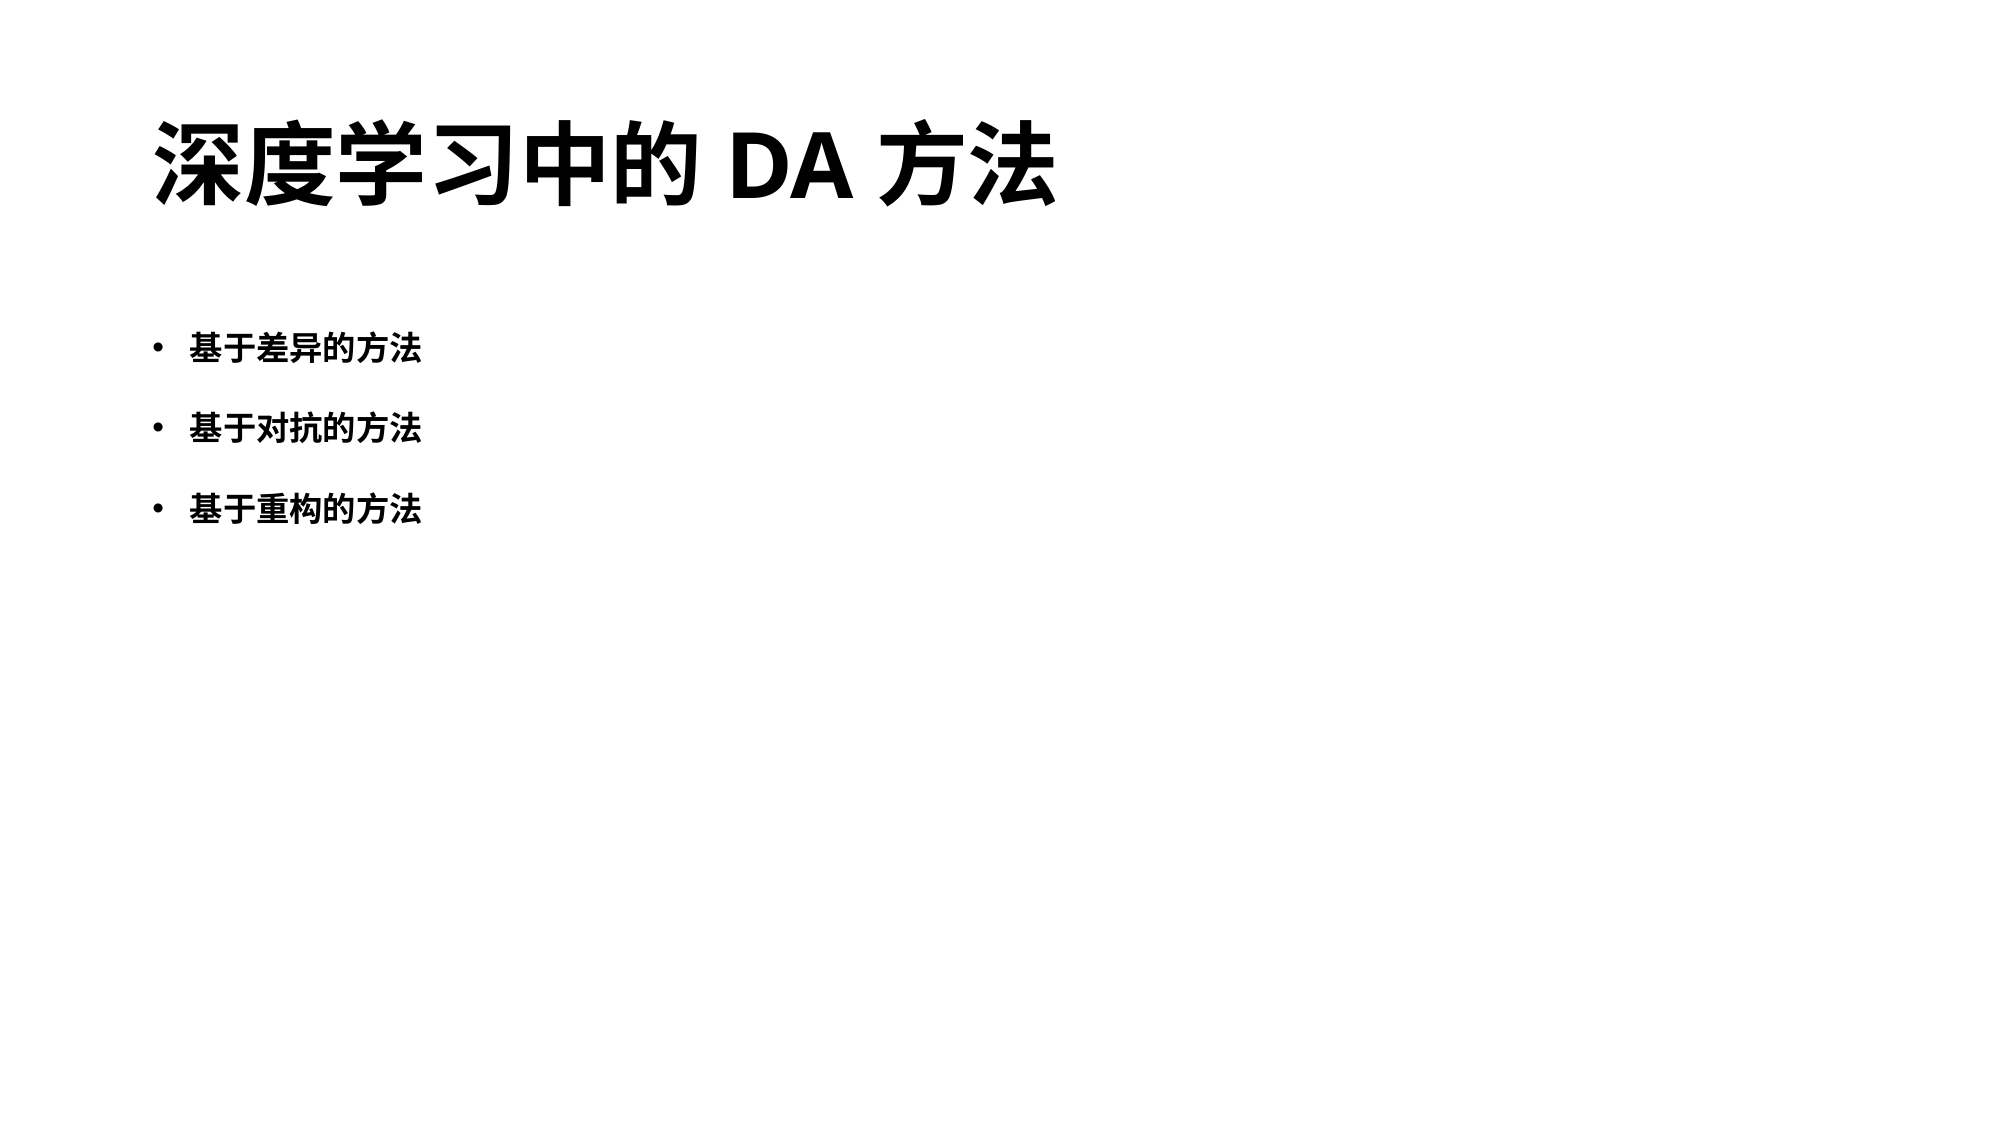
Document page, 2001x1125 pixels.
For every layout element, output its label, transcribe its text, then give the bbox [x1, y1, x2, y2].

list 基于差异的方法 基于对抗的方法 基于重构的方法 [137, 299, 1863, 1014]
title 深度学习中的DA方法 [137, 59, 1863, 278]
